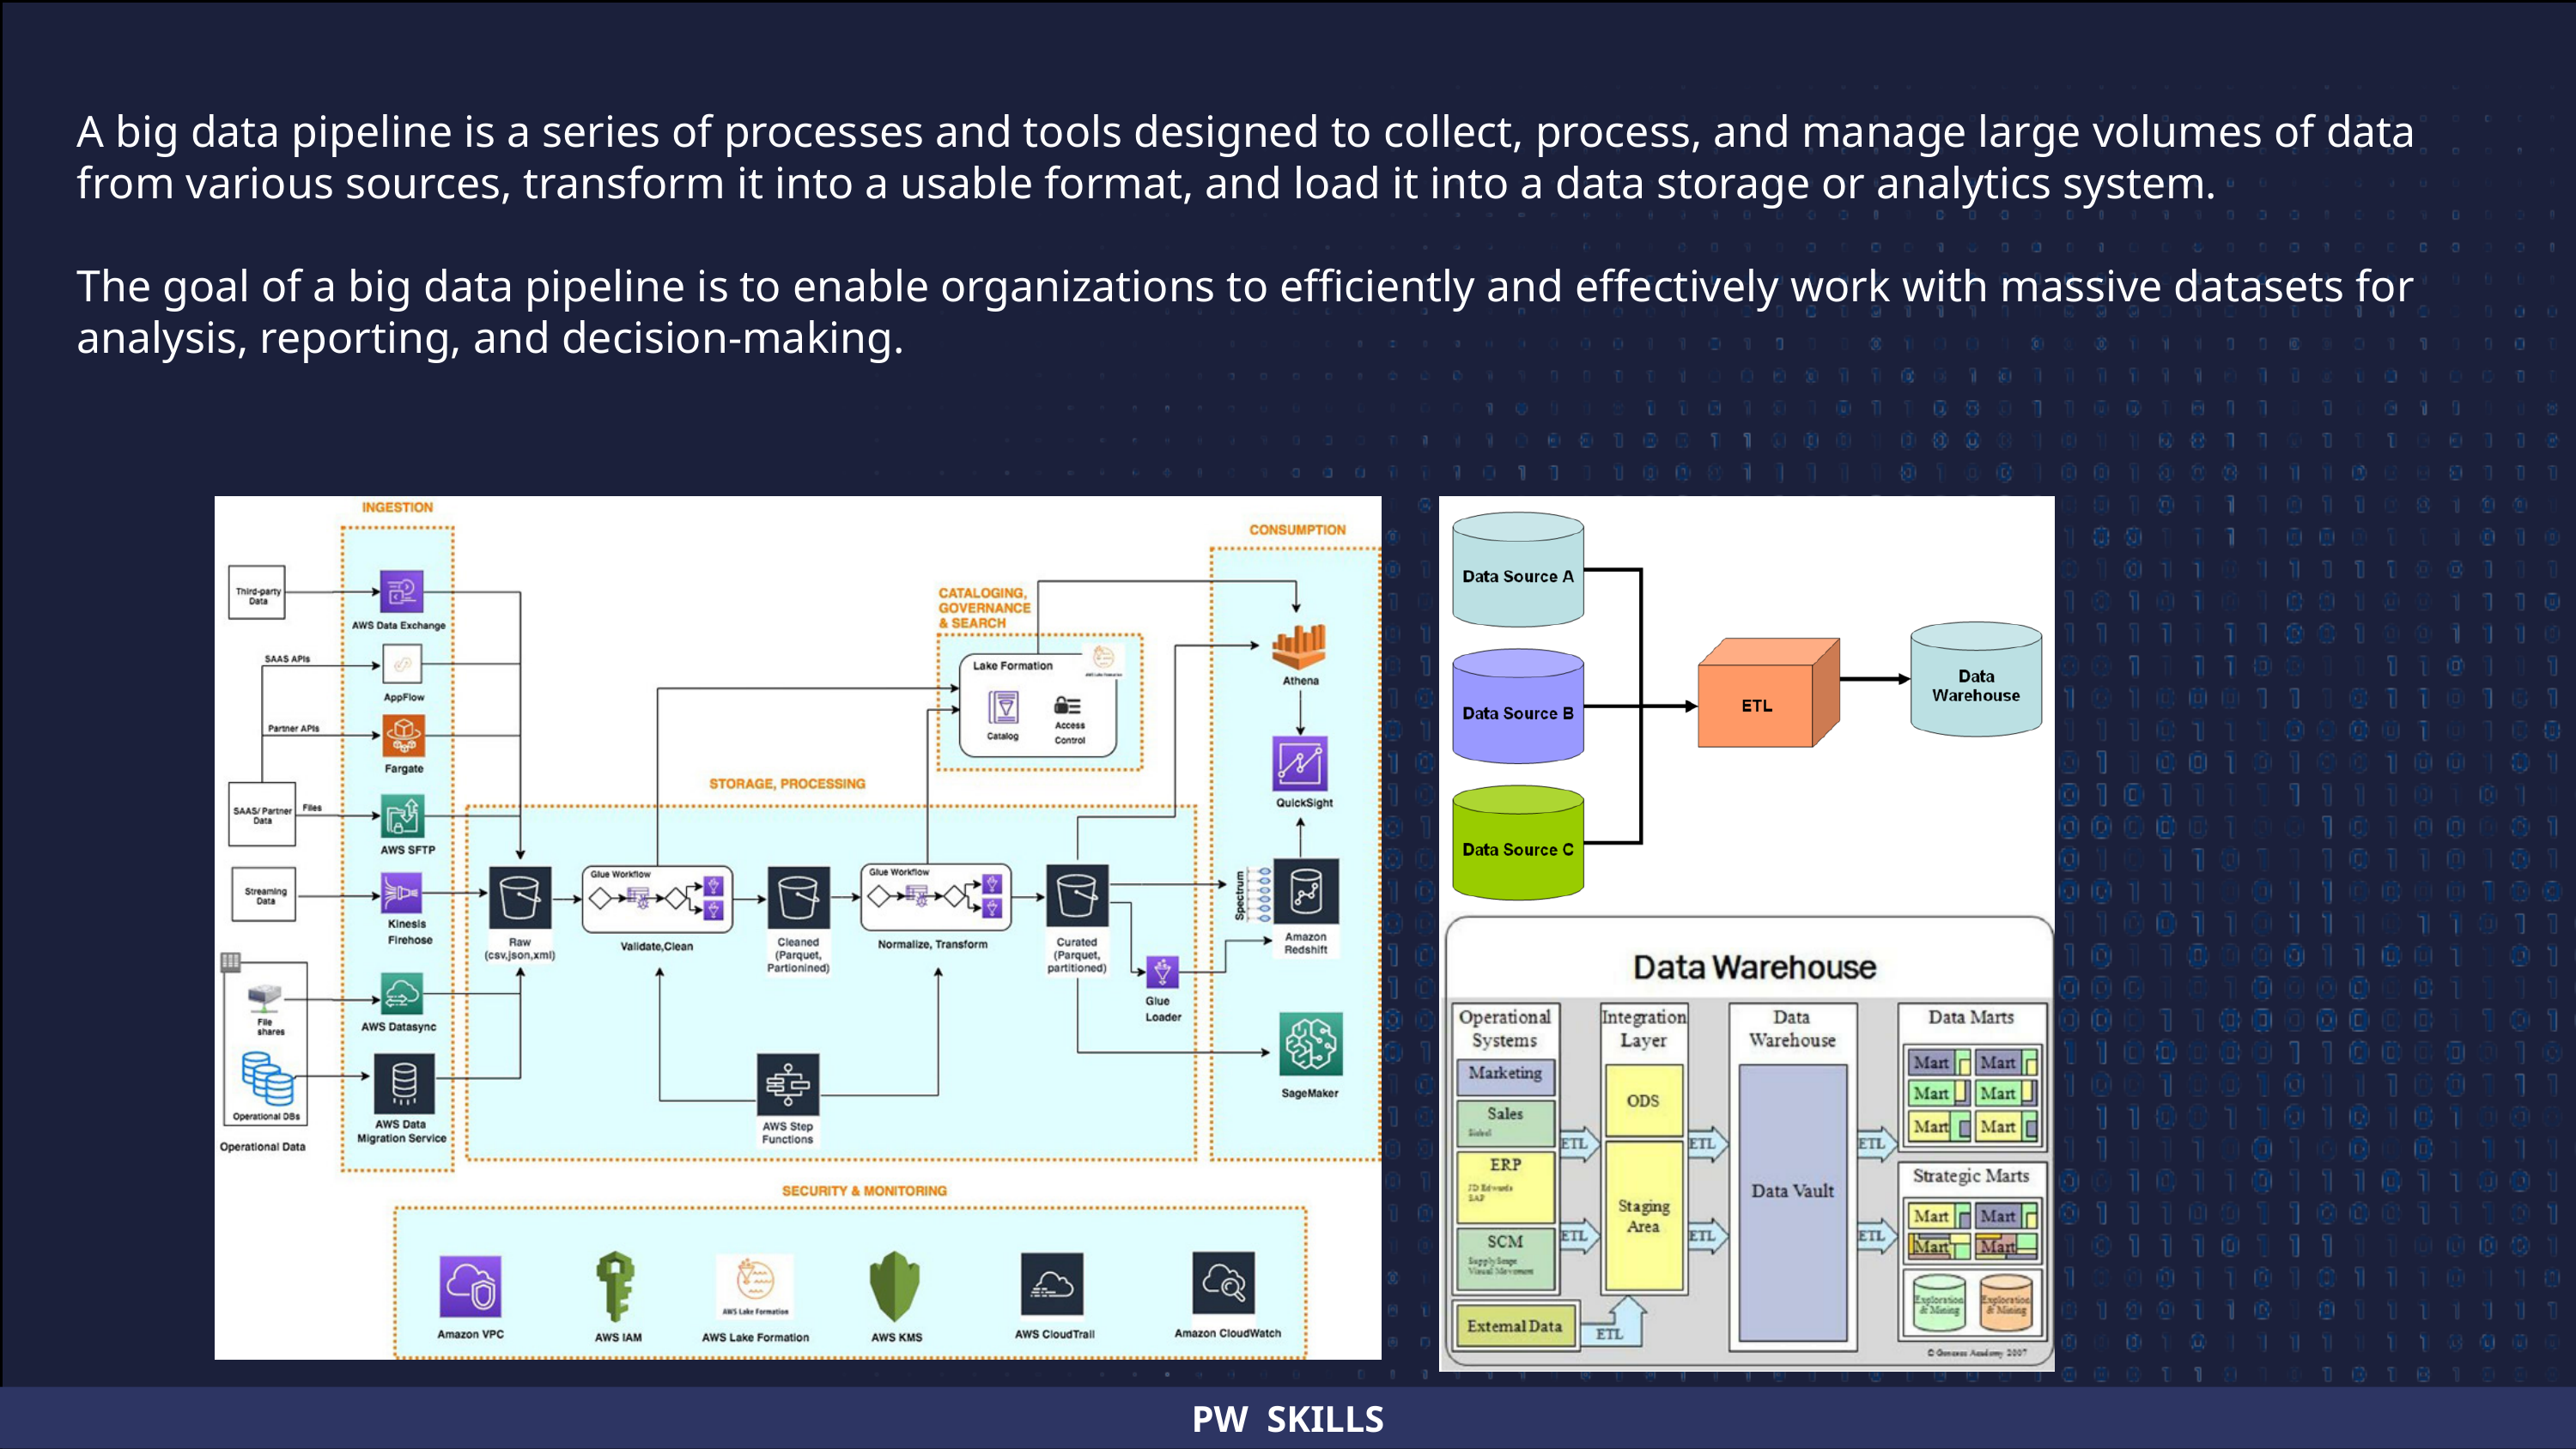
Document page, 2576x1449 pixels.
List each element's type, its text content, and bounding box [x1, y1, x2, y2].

text_box A big data pipeline is a series of processes and tools designed to collect, process, and manage large volumes of data from various sources, transform it into a usable format, and load it into a data storage or analytics system. The goal of a big data pipeline is to enable organizations to efficiently and effectively work with massive datasets for analysis, reporting, and decision-making. [64, 97, 2462, 368]
picture [215, 85, 2576, 1385]
